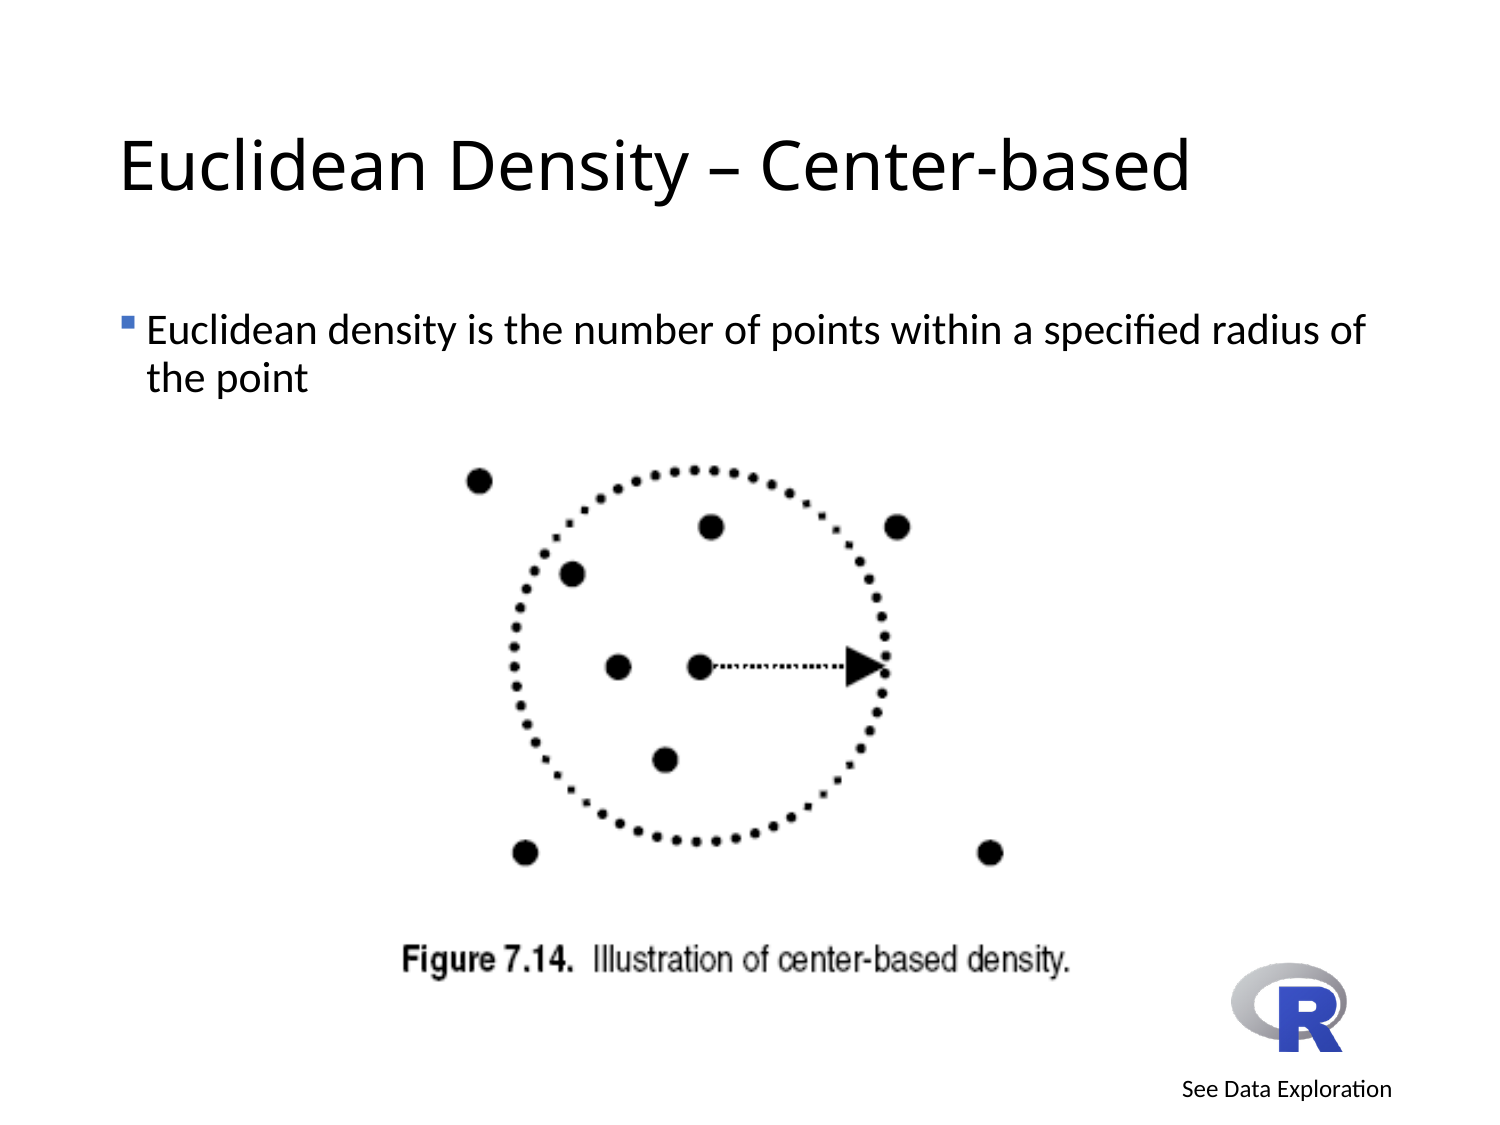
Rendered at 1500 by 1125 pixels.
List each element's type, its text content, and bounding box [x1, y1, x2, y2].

title Euclidean Density – Center-based [103, 59, 1397, 278]
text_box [249, 398, 1175, 1025]
list Euclidean density is the number of points within a specified radius of the point [103, 299, 1397, 1014]
text_box See Data Exploration [1112, 1065, 1463, 1110]
picture [1231, 962, 1347, 1052]
